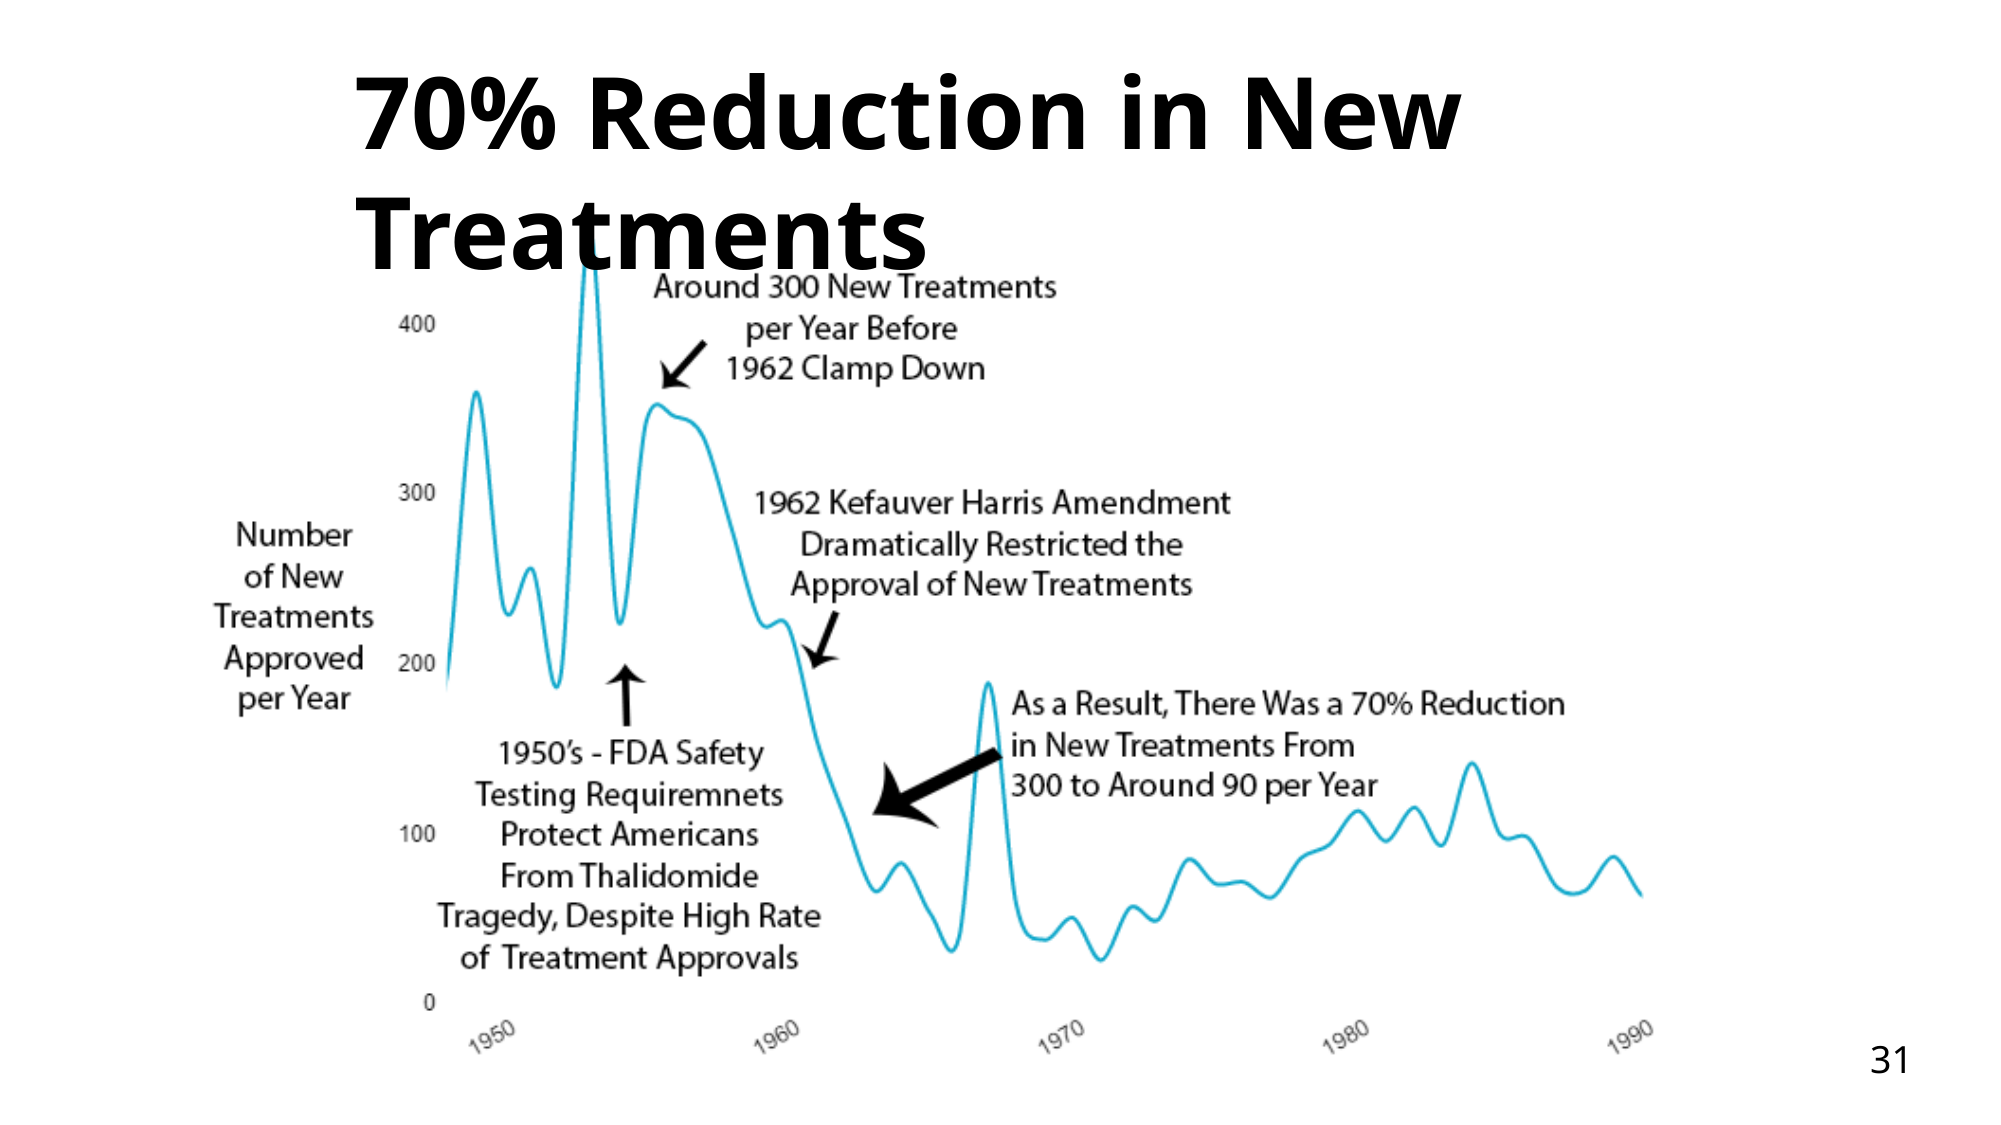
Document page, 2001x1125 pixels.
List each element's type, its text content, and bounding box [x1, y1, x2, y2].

picture [179, 196, 1680, 1083]
slide_number 31 [1855, 1028, 1961, 1089]
text_box 70% Reduction in New Treatments [339, 42, 1840, 388]
